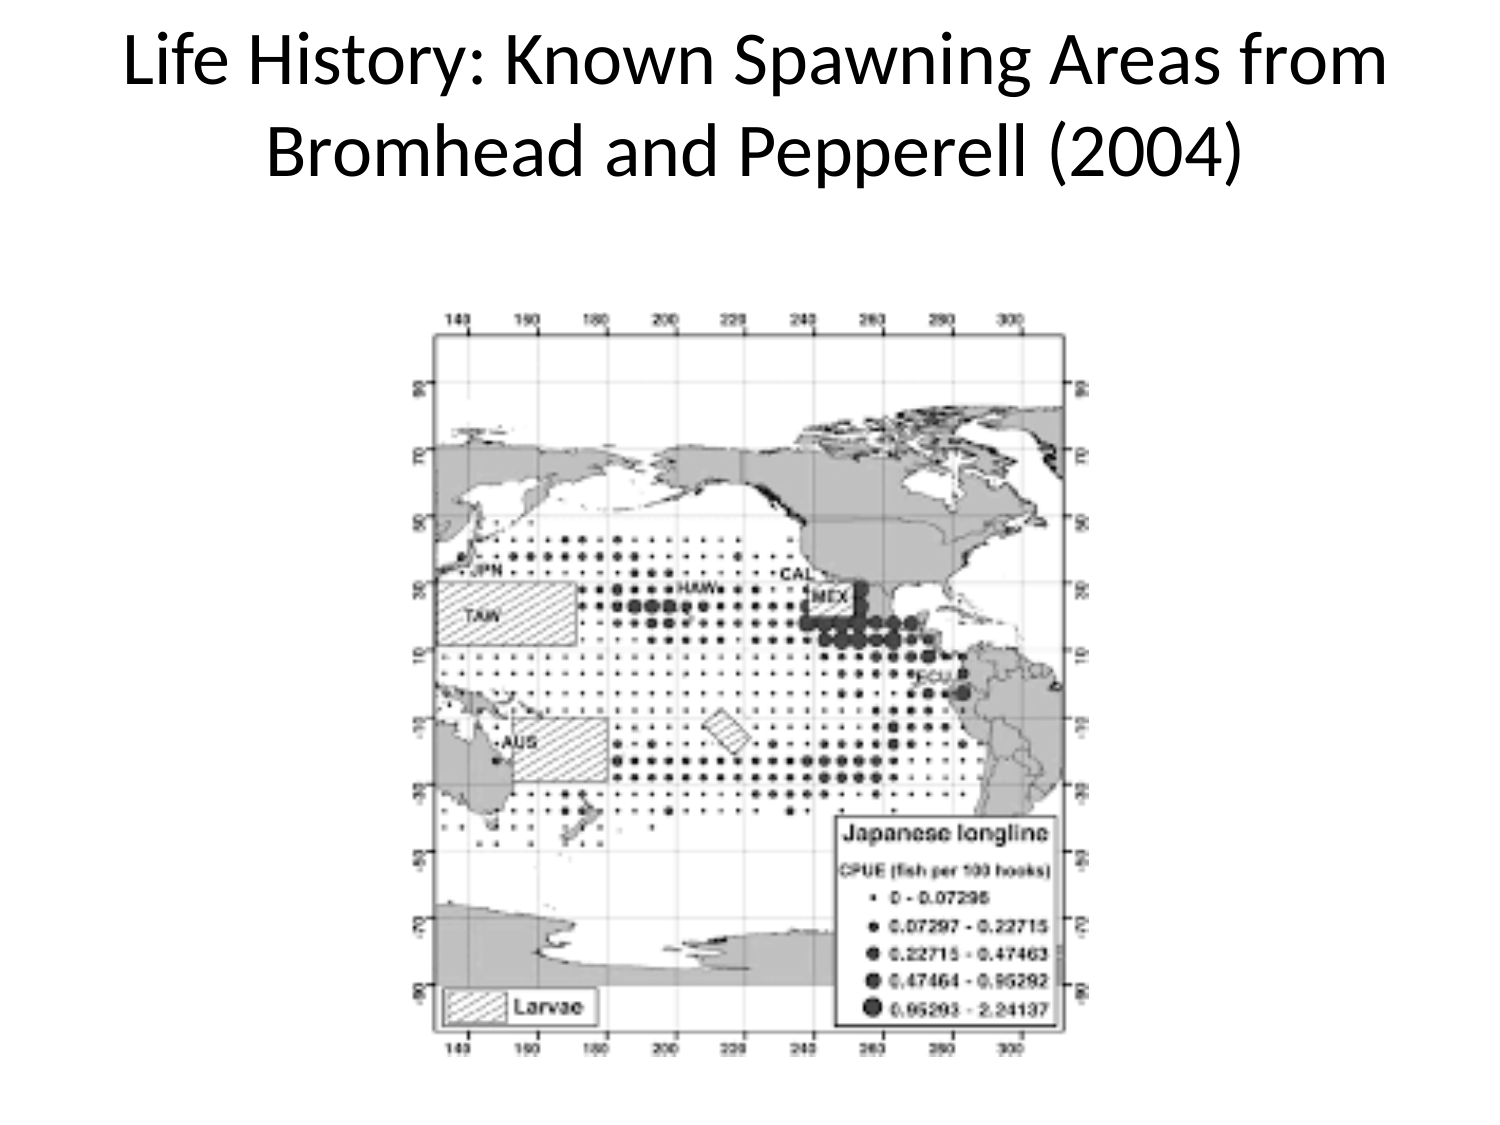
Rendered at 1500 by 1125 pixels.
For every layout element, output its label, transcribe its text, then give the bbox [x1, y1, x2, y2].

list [411, 312, 1089, 1057]
title Life History: Known Spawning Areas from Bromhead and Pepperell (2004) [75, 0, 1438, 200]
